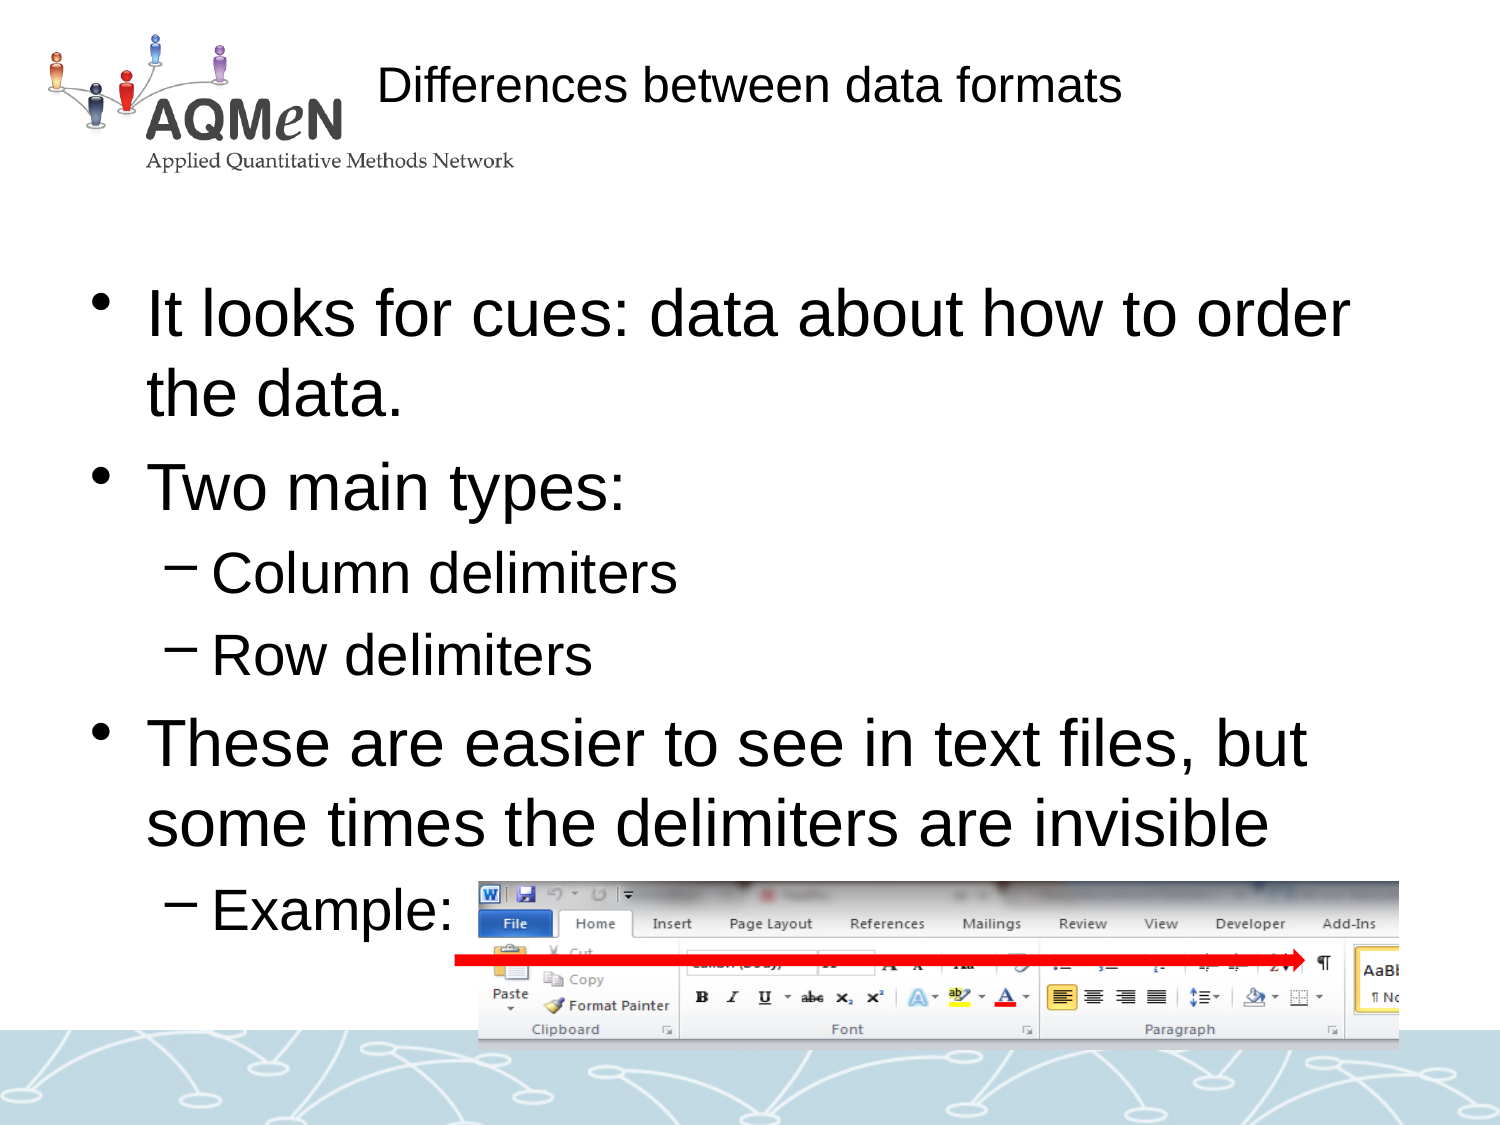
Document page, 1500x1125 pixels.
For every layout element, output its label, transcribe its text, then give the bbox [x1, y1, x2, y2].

list It looks for cues: data about how to order the data. Two main types: Column delimiters Row delimiters These are easier to see in text files, but some times the delimiters are invisible Example: [75, 262, 1425, 1005]
text_box [452, 952, 472, 969]
title Differences between data formats [75, 45, 1425, 233]
picture [0, 881, 1500, 1125]
picture [47, 34, 514, 173]
